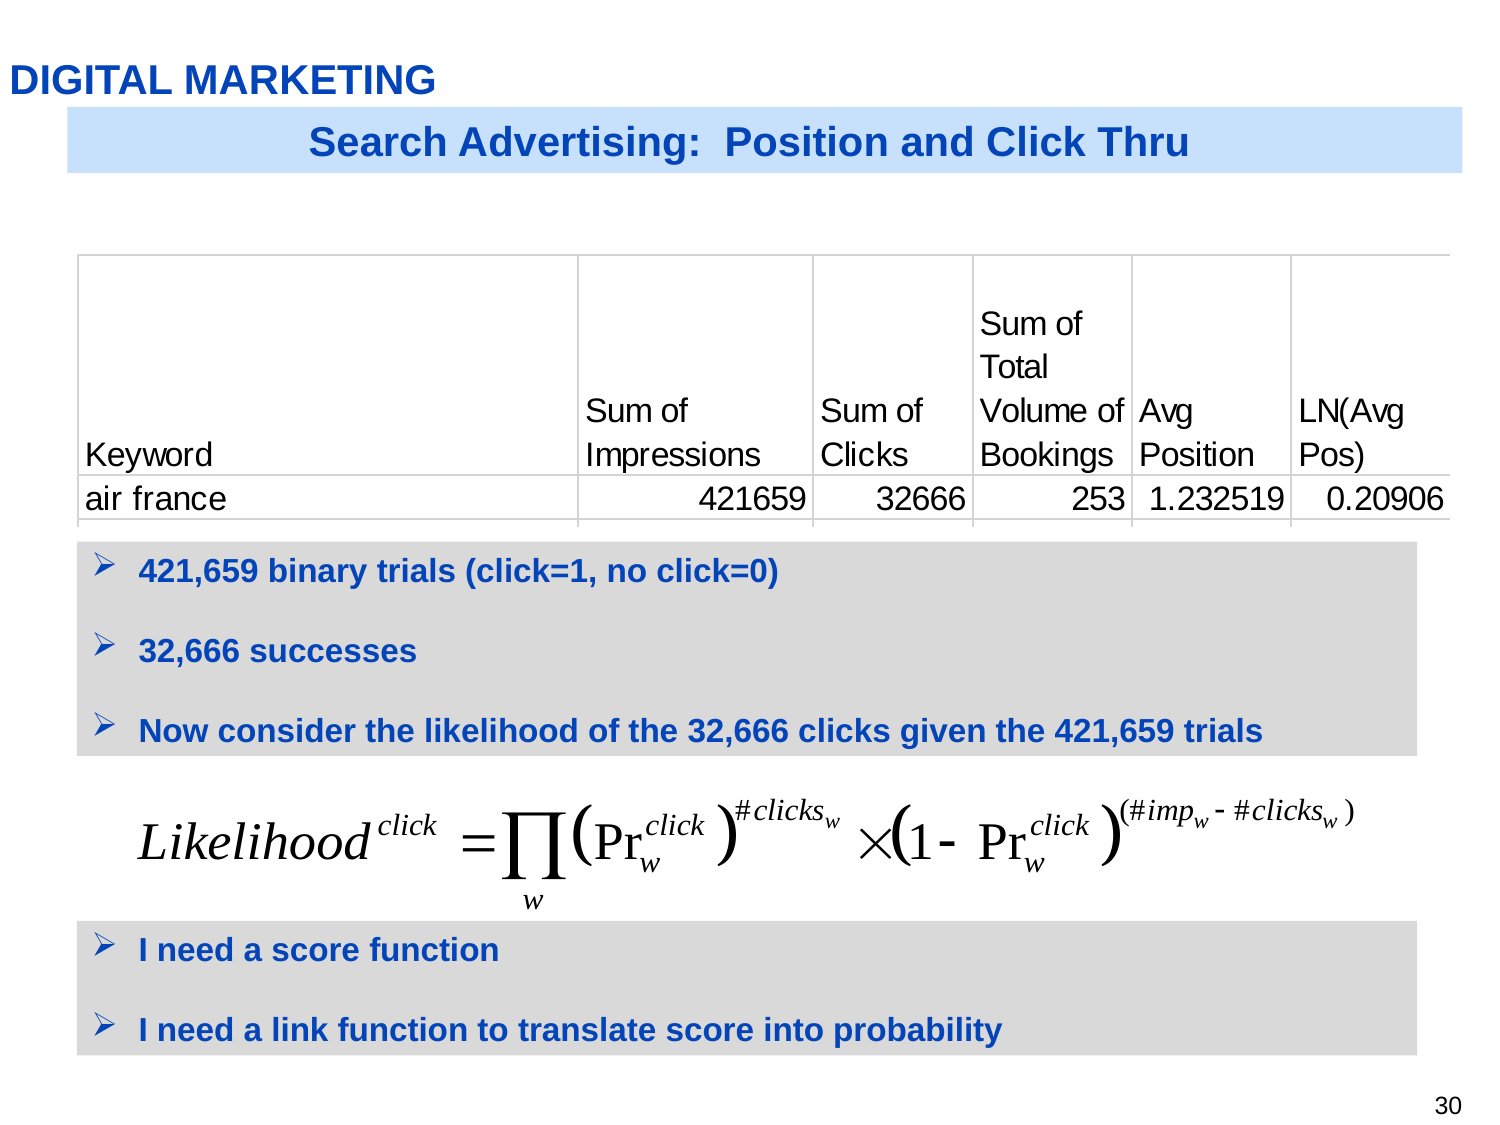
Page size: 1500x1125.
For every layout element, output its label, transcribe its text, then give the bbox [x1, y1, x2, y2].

slide_number 29 [1149, 1089, 1463, 1121]
text_box Search Advertising: Position and Click Thru [273, 107, 1226, 172]
title DIGITAL MARKETING [9, 52, 1452, 104]
text_box [67, 106, 1463, 173]
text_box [127, 770, 1367, 922]
text_box I need a score function I need a link function to translate score into probability [76, 920, 1418, 1056]
picture [76, 254, 1453, 527]
text_box 421,659 binary trials (click=1, no click=0) 32,666 successes Now consider the likelihood of the 32,666 clicks given the 421,659 trials [76, 541, 1418, 756]
